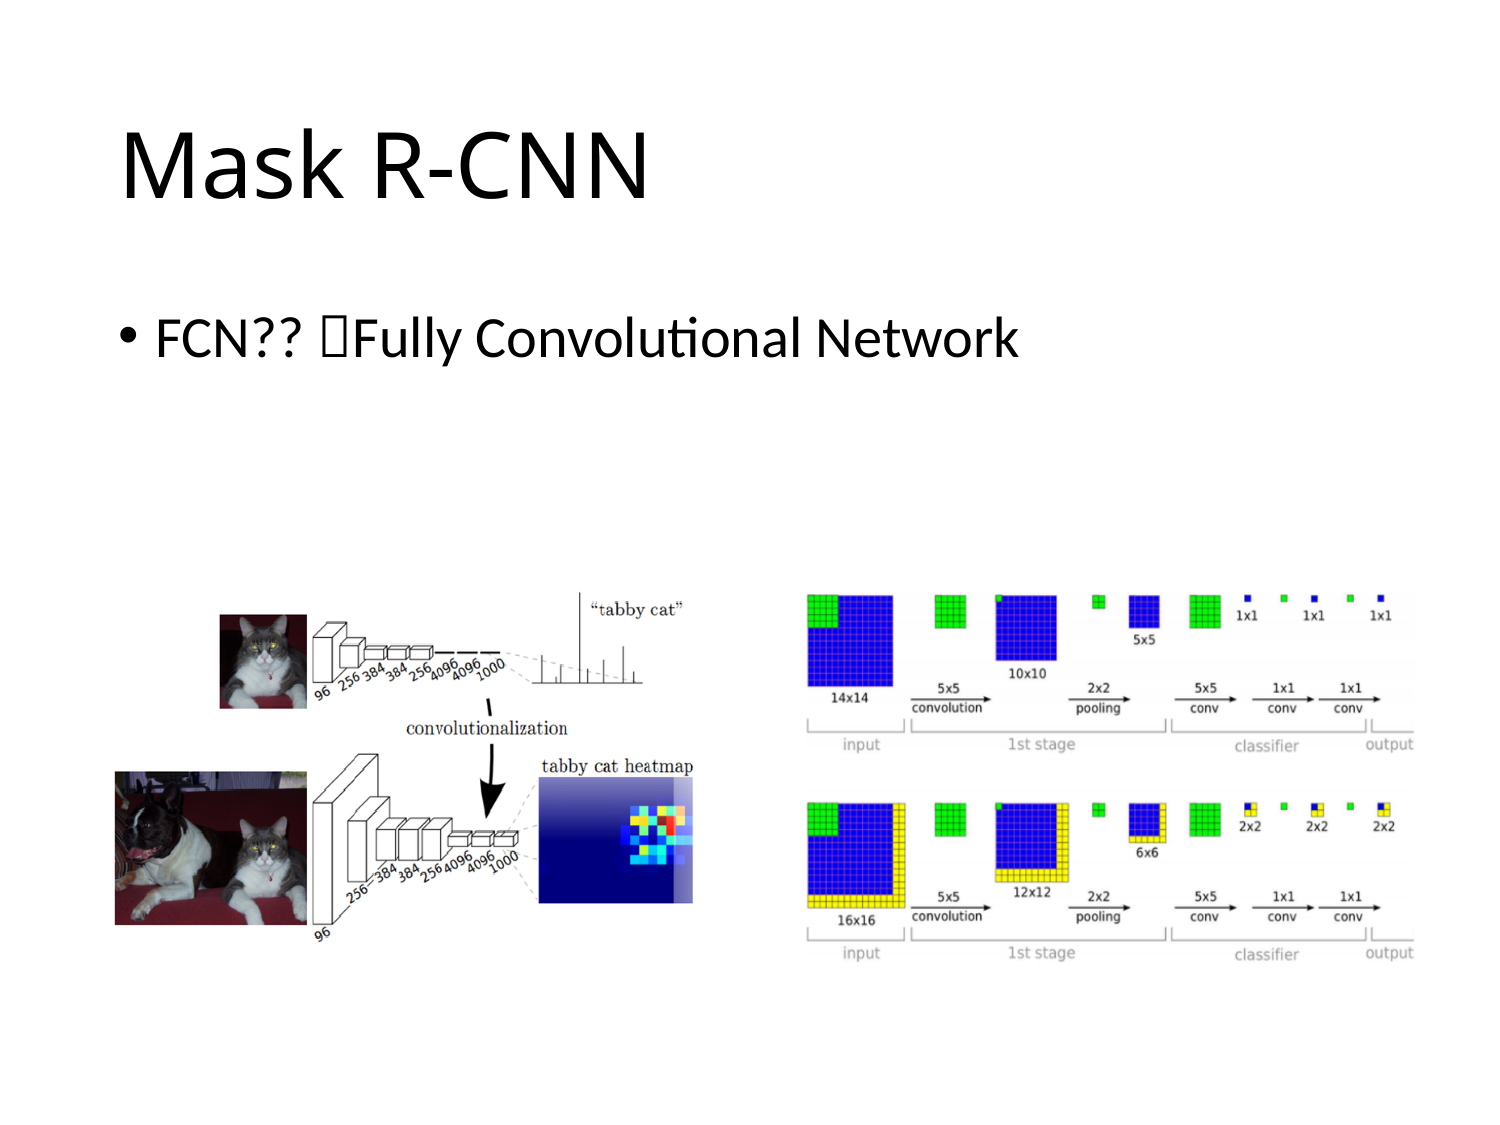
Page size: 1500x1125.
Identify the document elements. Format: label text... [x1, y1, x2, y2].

picture [103, 582, 732, 959]
picture [789, 582, 1431, 994]
title Mask R-CNN [103, 59, 1397, 278]
list FCN?? Fully Convolutional Network [103, 299, 1397, 485]
